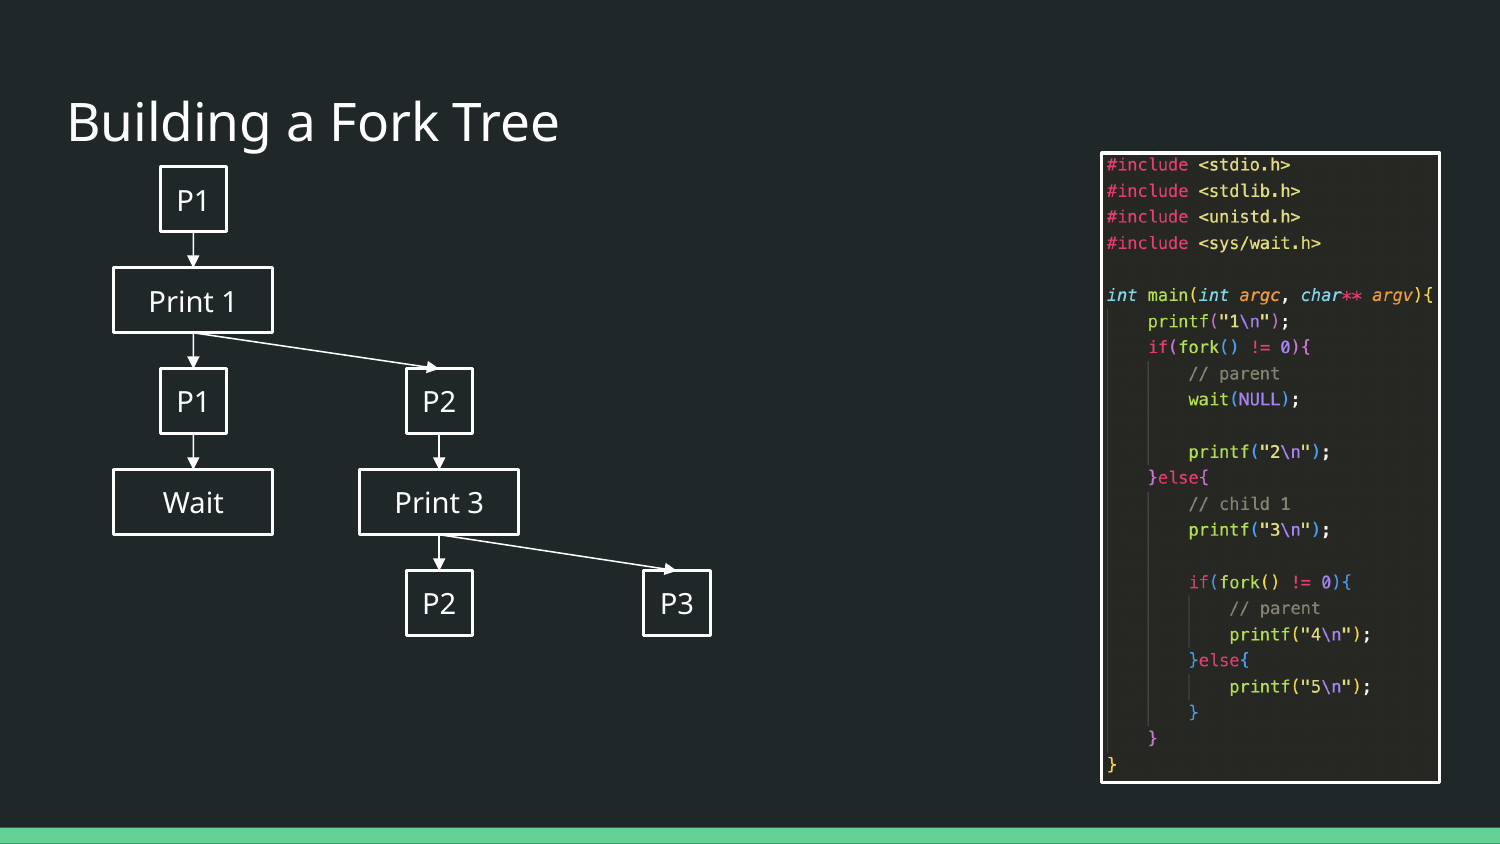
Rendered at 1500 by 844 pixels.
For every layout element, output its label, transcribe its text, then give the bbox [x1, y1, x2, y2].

text_box P1 [160, 166, 227, 232]
text_box Print 1 [113, 267, 273, 333]
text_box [438, 535, 678, 571]
text_box P3 [643, 570, 711, 636]
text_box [193, 333, 440, 370]
picture [1103, 154, 1439, 782]
text_box Print 3 [359, 469, 519, 535]
title Building a Fork Tree [51, 72, 1449, 167]
text_box Wait [113, 469, 273, 535]
text_box P2 [406, 368, 473, 434]
text_box P2 [406, 570, 473, 636]
text_box P1 [160, 368, 227, 434]
